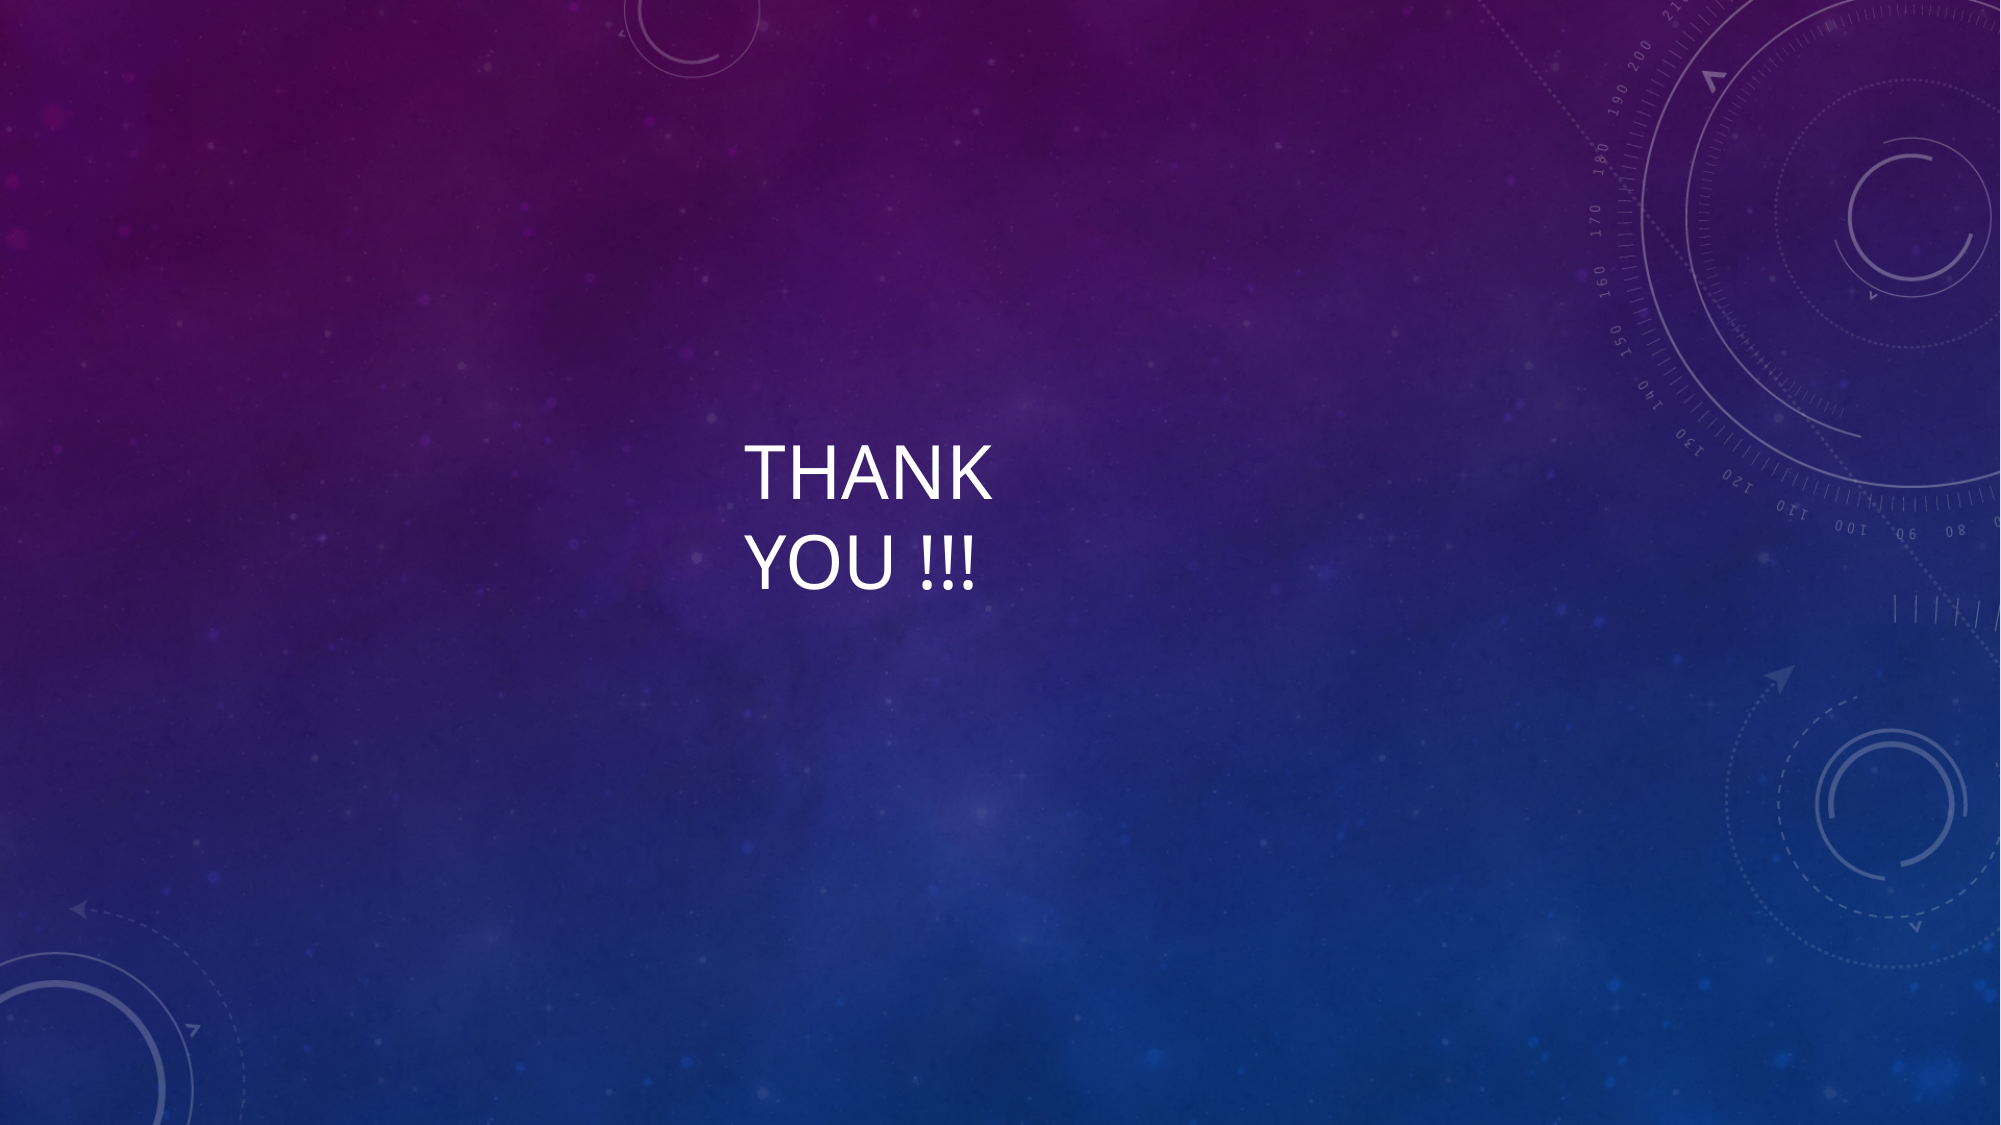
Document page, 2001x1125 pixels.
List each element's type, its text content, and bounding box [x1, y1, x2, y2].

title THANK YOU !!! [729, 439, 1231, 589]
picture [0, 0, 2001, 1125]
